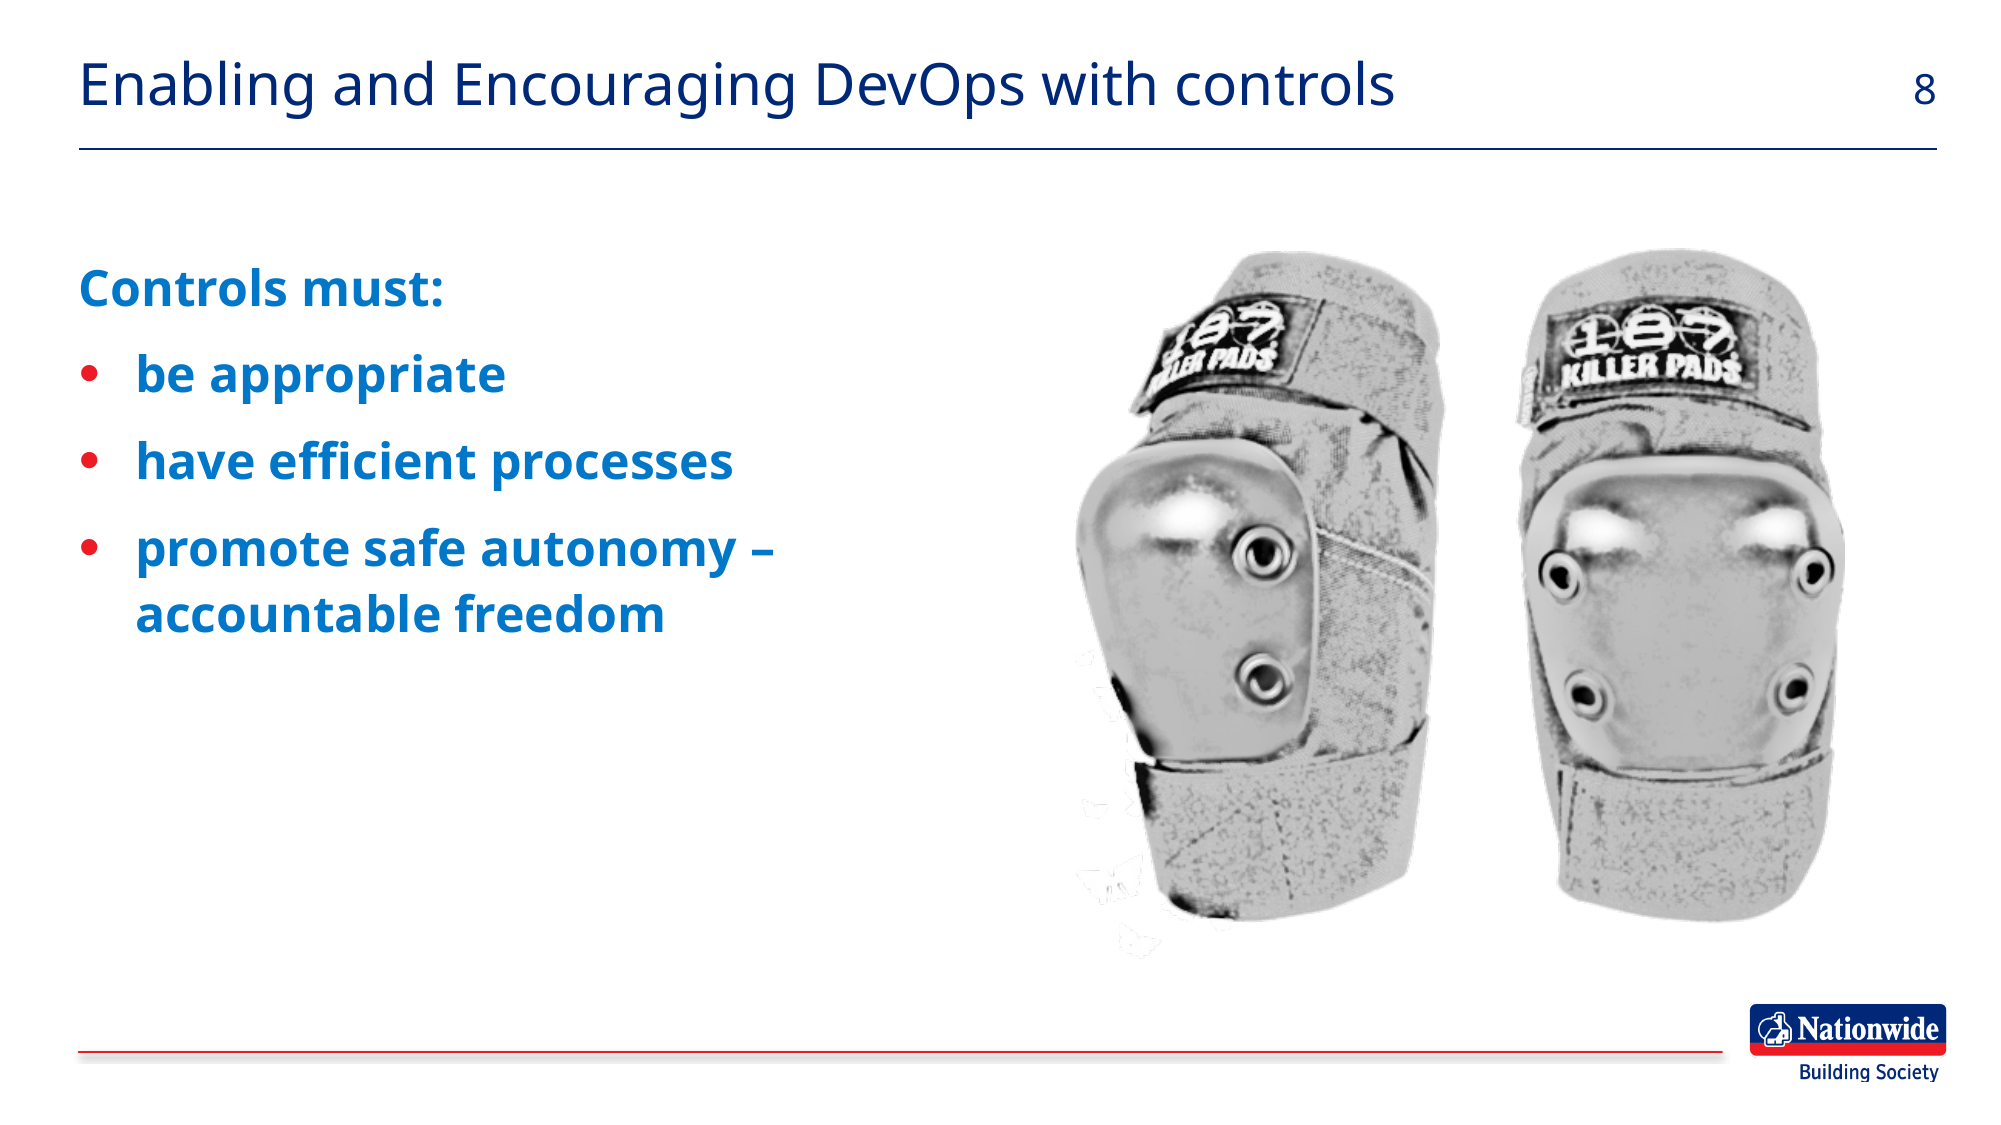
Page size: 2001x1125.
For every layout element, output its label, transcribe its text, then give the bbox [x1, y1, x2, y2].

slide_number 8 [1826, 63, 1937, 126]
text_box Controls must: be appropriate have efficient processes promote safe autonomy – accountable freedom [78, 250, 1016, 934]
title Enabling and Encouraging DevOps with controls [78, 55, 1964, 126]
picture [1075, 201, 1845, 971]
